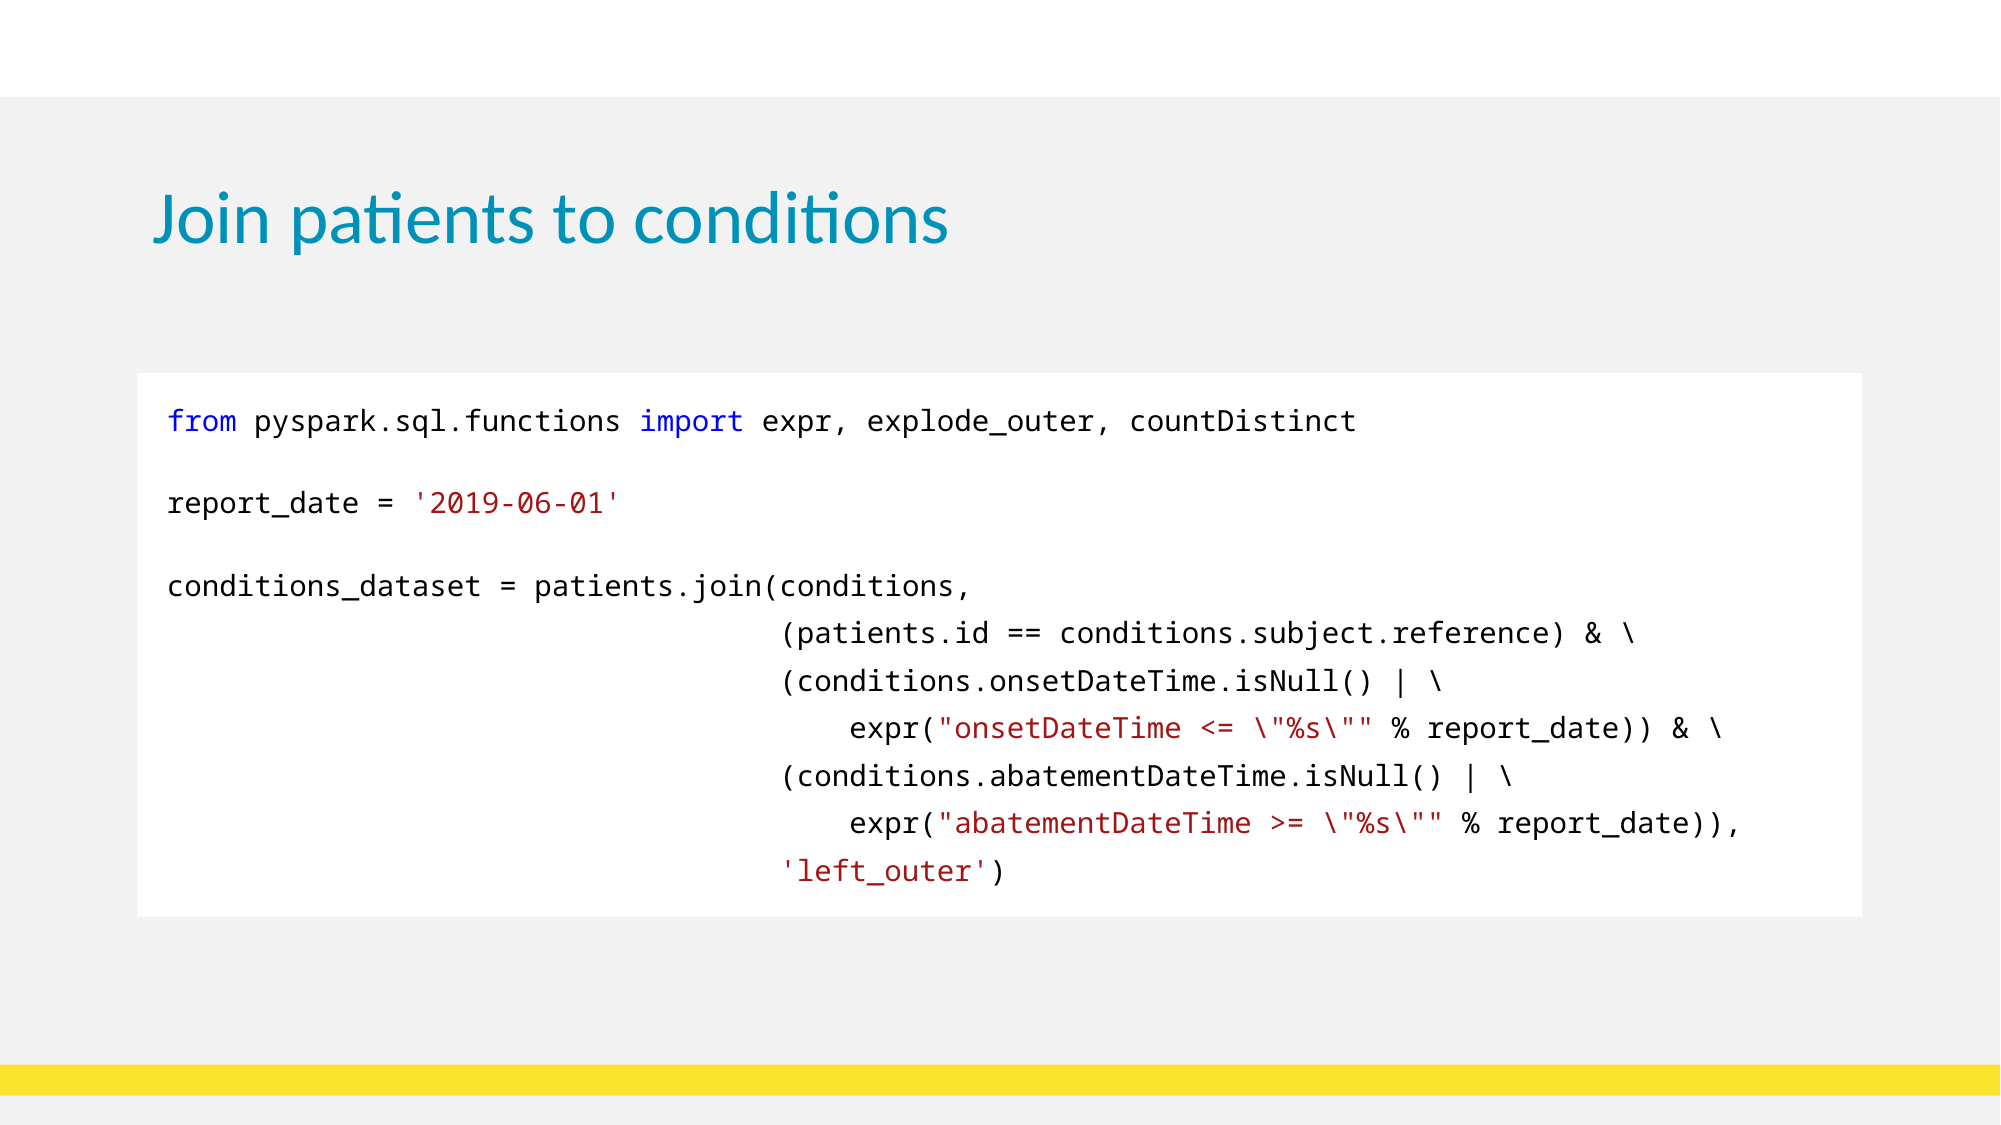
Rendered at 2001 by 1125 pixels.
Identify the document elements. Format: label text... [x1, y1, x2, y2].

title Join patients to conditions [137, 171, 1863, 317]
text_box from pyspark.sql.functions import expr, explode_outer, countDistinct report_date = '2019-06-01' conditions_dataset = patients.join(conditions, (patients.id == conditions.subject.reference) & \ (conditions.onsetDateTime.isNull() | \ expr("onsetDateTime <= \"%s\"" % report_date)) & \ (conditions.abatementDateTime.isNull() | \ expr("abatementDateTime >= \"%s\"" % report_date)), 'left_outer') [137, 372, 1863, 917]
